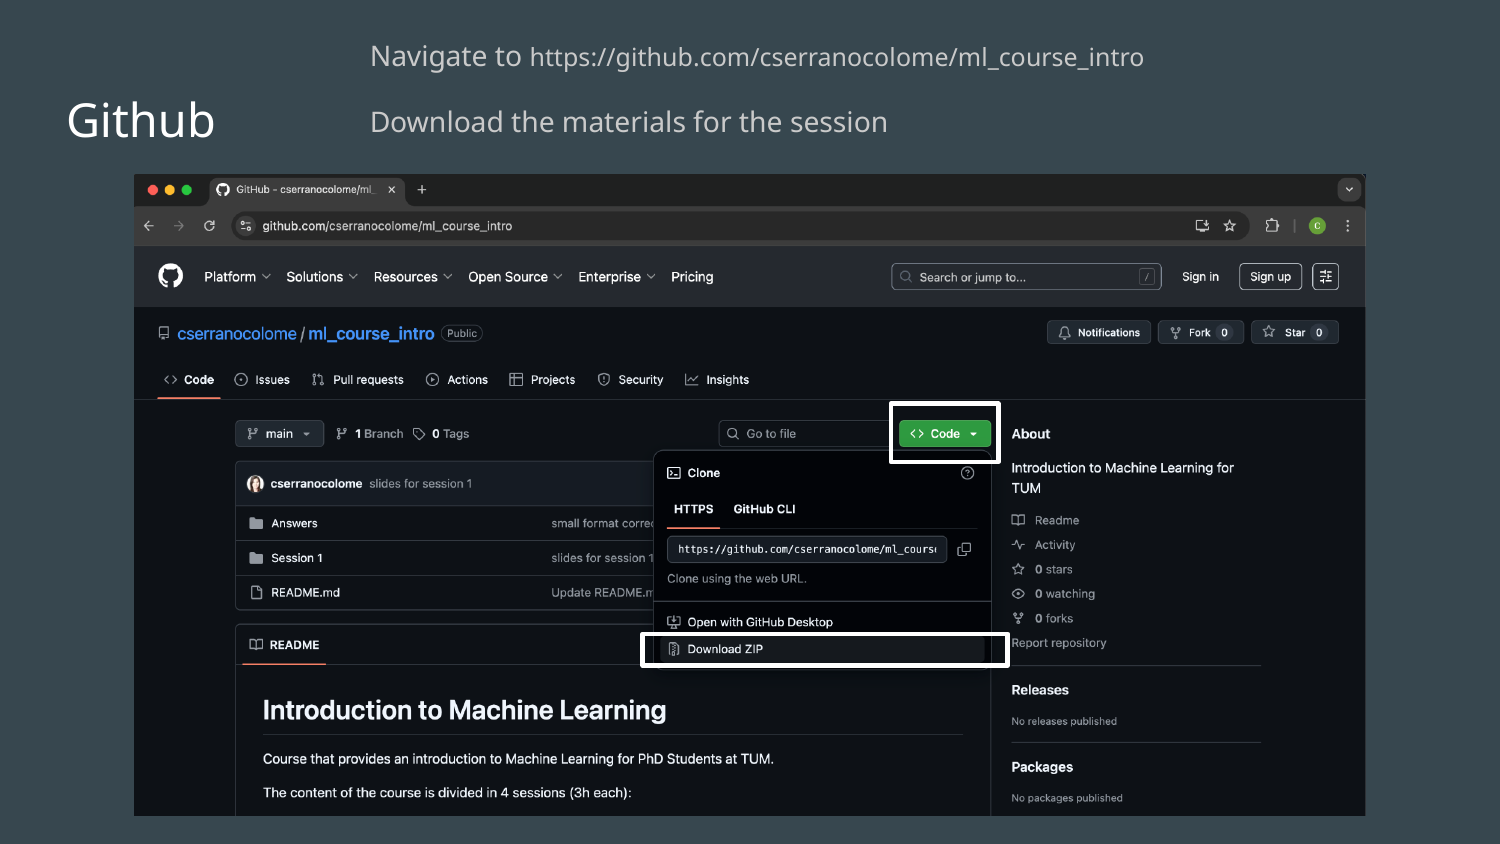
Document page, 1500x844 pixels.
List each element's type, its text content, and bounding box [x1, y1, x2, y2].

list Navigate to https://github.com/cserranocolome/ml_course_intro Download the materials for the session [354, 15, 1479, 157]
picture [134, 174, 1366, 816]
title Github [51, 72, 1449, 167]
